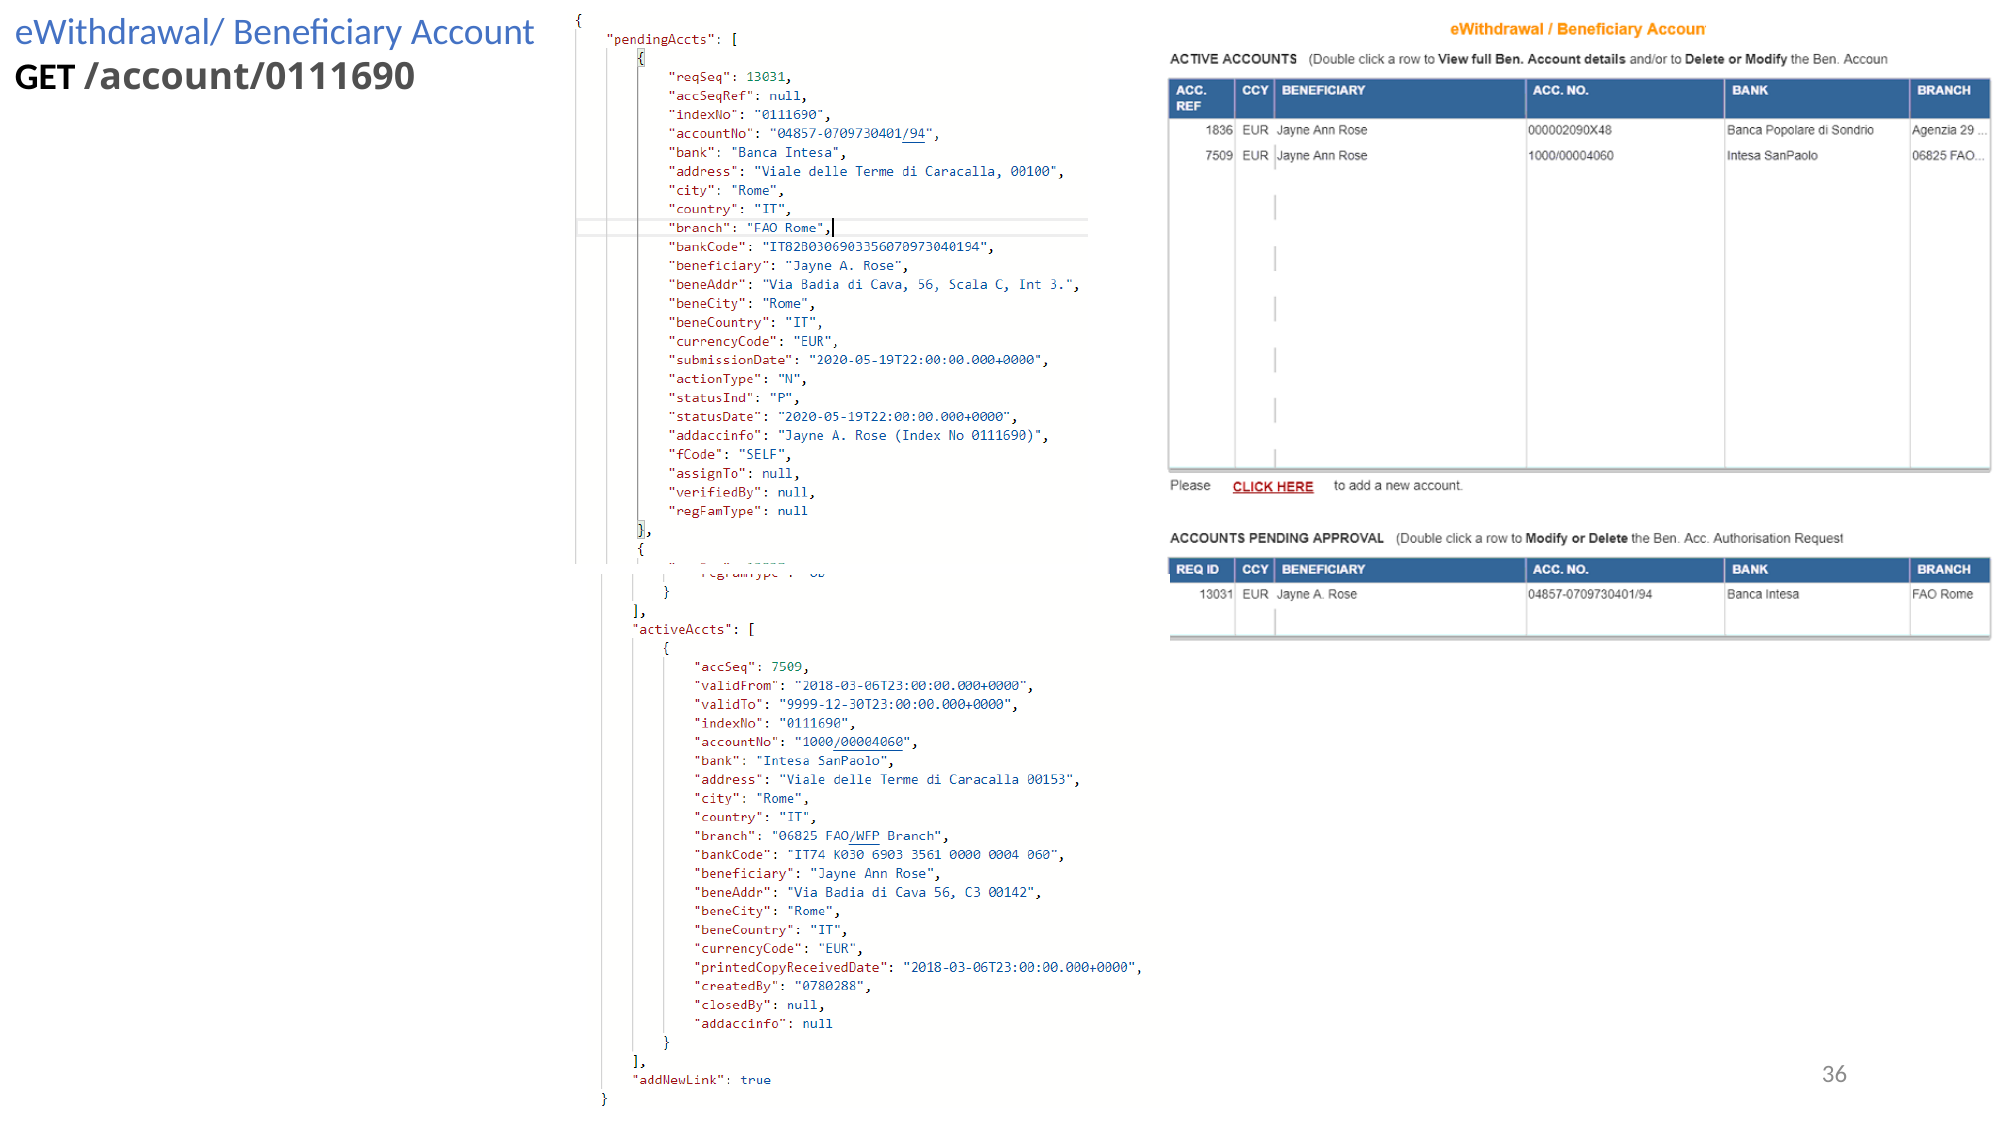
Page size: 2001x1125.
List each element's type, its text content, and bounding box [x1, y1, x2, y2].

picture [567, 11, 1088, 564]
picture [587, 11, 2000, 1114]
text_box eWithdrawal/ Beneficiary Account GET /account/0111690 [0, 0, 1656, 105]
slide_number 36 [1412, 1042, 1863, 1103]
